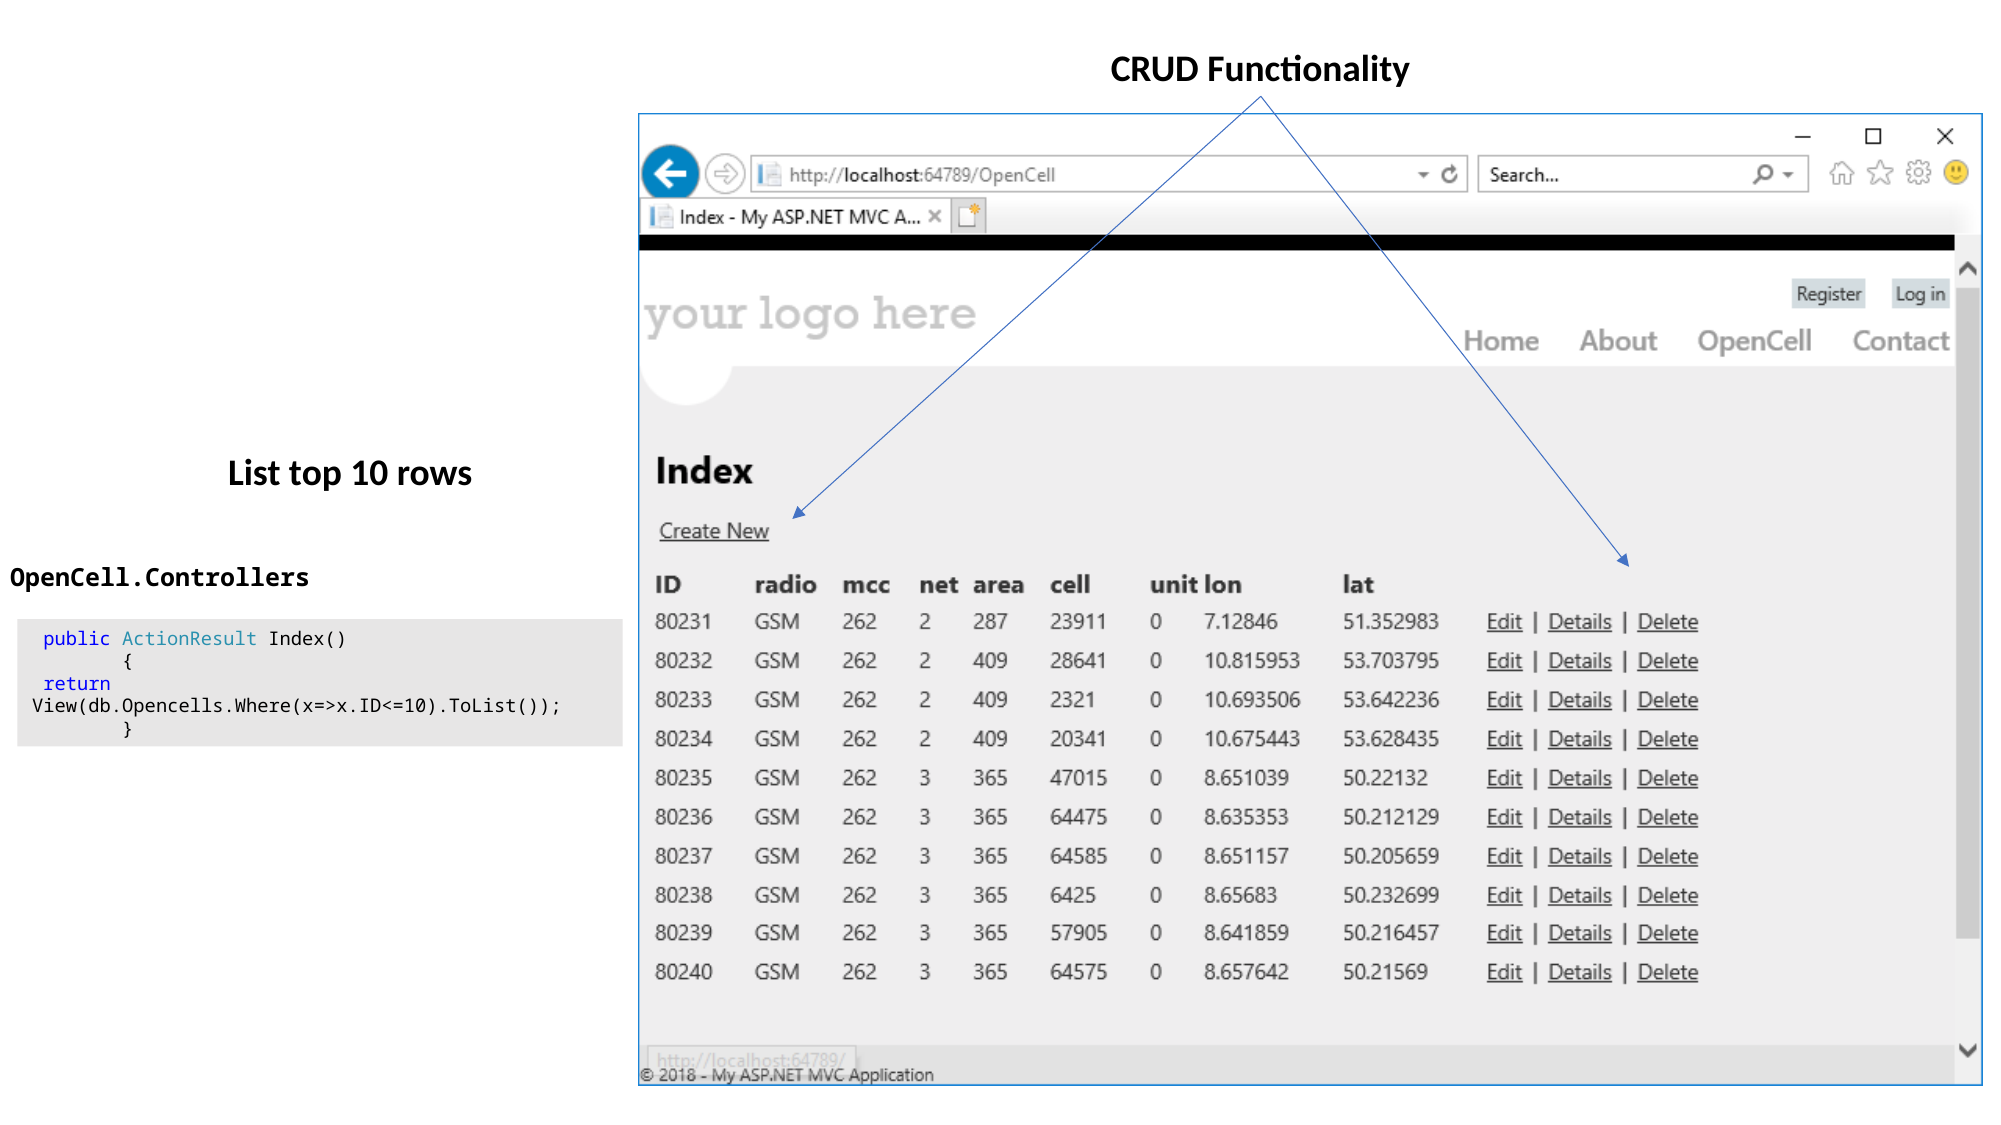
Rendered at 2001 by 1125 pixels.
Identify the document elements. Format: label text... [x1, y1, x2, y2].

text_box OpenCell.Controllers [0, 553, 325, 599]
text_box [792, 97, 1260, 519]
text_box List top 10 rows [213, 440, 488, 501]
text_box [1260, 97, 1630, 567]
picture [638, 113, 1983, 1086]
text_box CRUD Functionality [1096, 36, 1426, 97]
text_box public ActionResult Index() { return View(db.Opencells.Where(x=>x.ID<=10).ToList()); } [17, 619, 623, 747]
